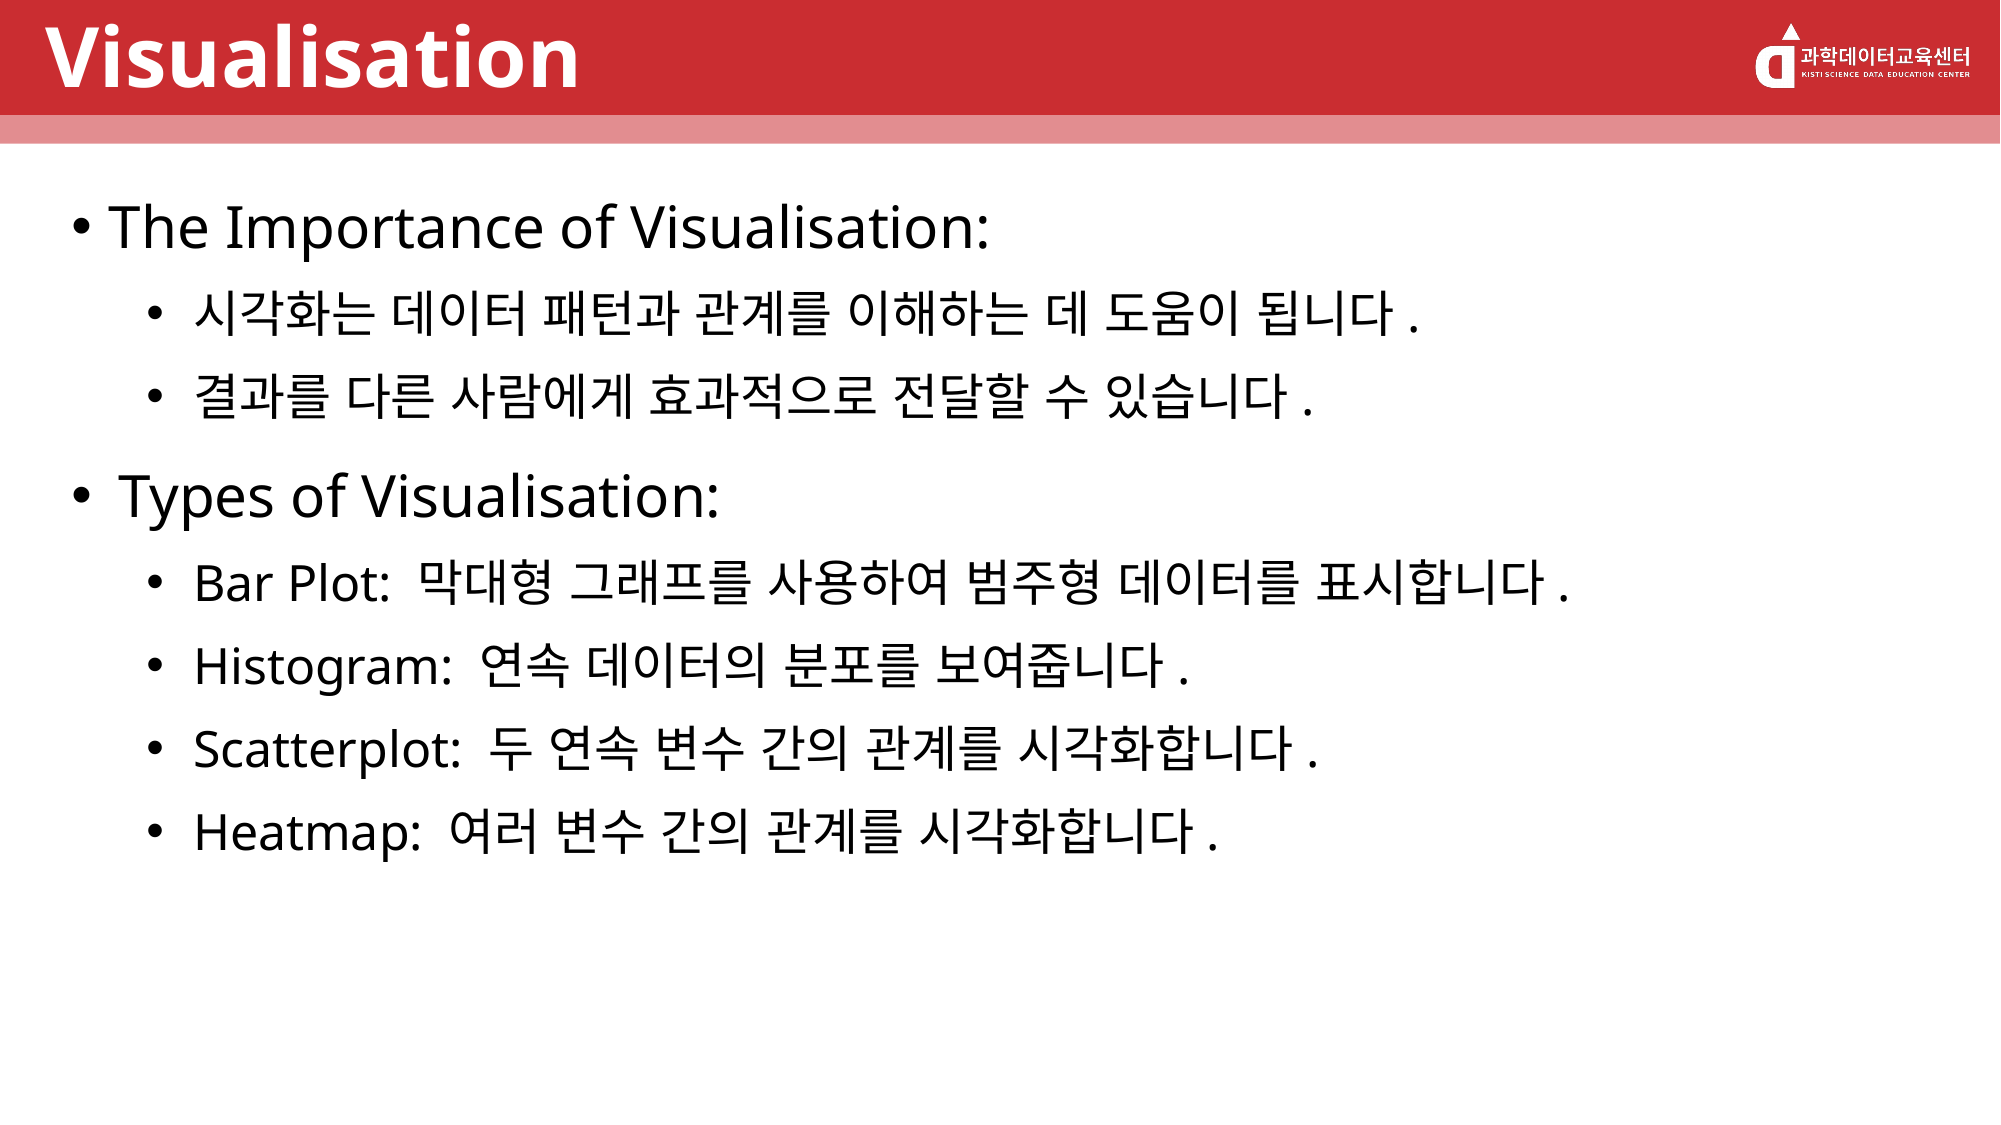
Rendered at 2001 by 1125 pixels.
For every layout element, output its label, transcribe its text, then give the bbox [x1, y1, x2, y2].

list The Importance of Visualisation: 시각화는 데이터 패턴과 관계를 이해하는 데 도움이 됩니다. 결과를 다른 사람에게 효과적으로 전달할 수 있습니다. Types of Visualisation: Bar Plot: 막대형 그래프를 사용하여 범주형 데이터를 표시합니다. Histogram: 연속 데이터의 분포를 보여줍니다. Scatterplot: 두 연속 변수 간의 관계를 시각화합니다. Heatmap: 여러 변수 간의 관계를 시각화합니다. [56, 182, 1942, 1014]
picture [1755, 22, 1970, 89]
title Visualisation [30, 22, 1725, 99]
